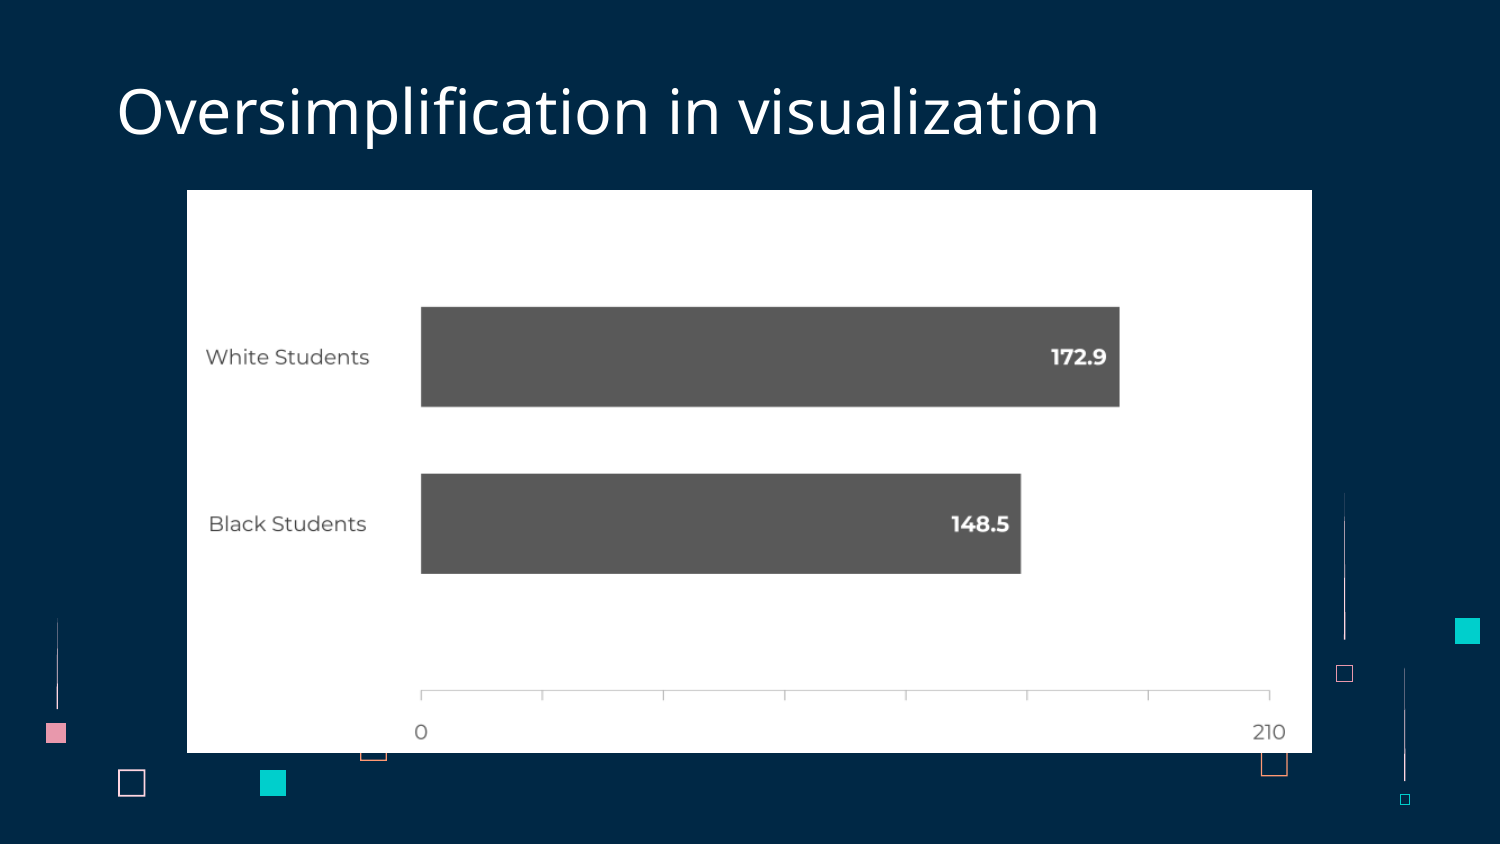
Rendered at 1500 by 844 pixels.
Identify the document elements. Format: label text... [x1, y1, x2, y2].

title Oversimplification in visualization [101, 67, 1340, 163]
picture [187, 190, 1313, 753]
